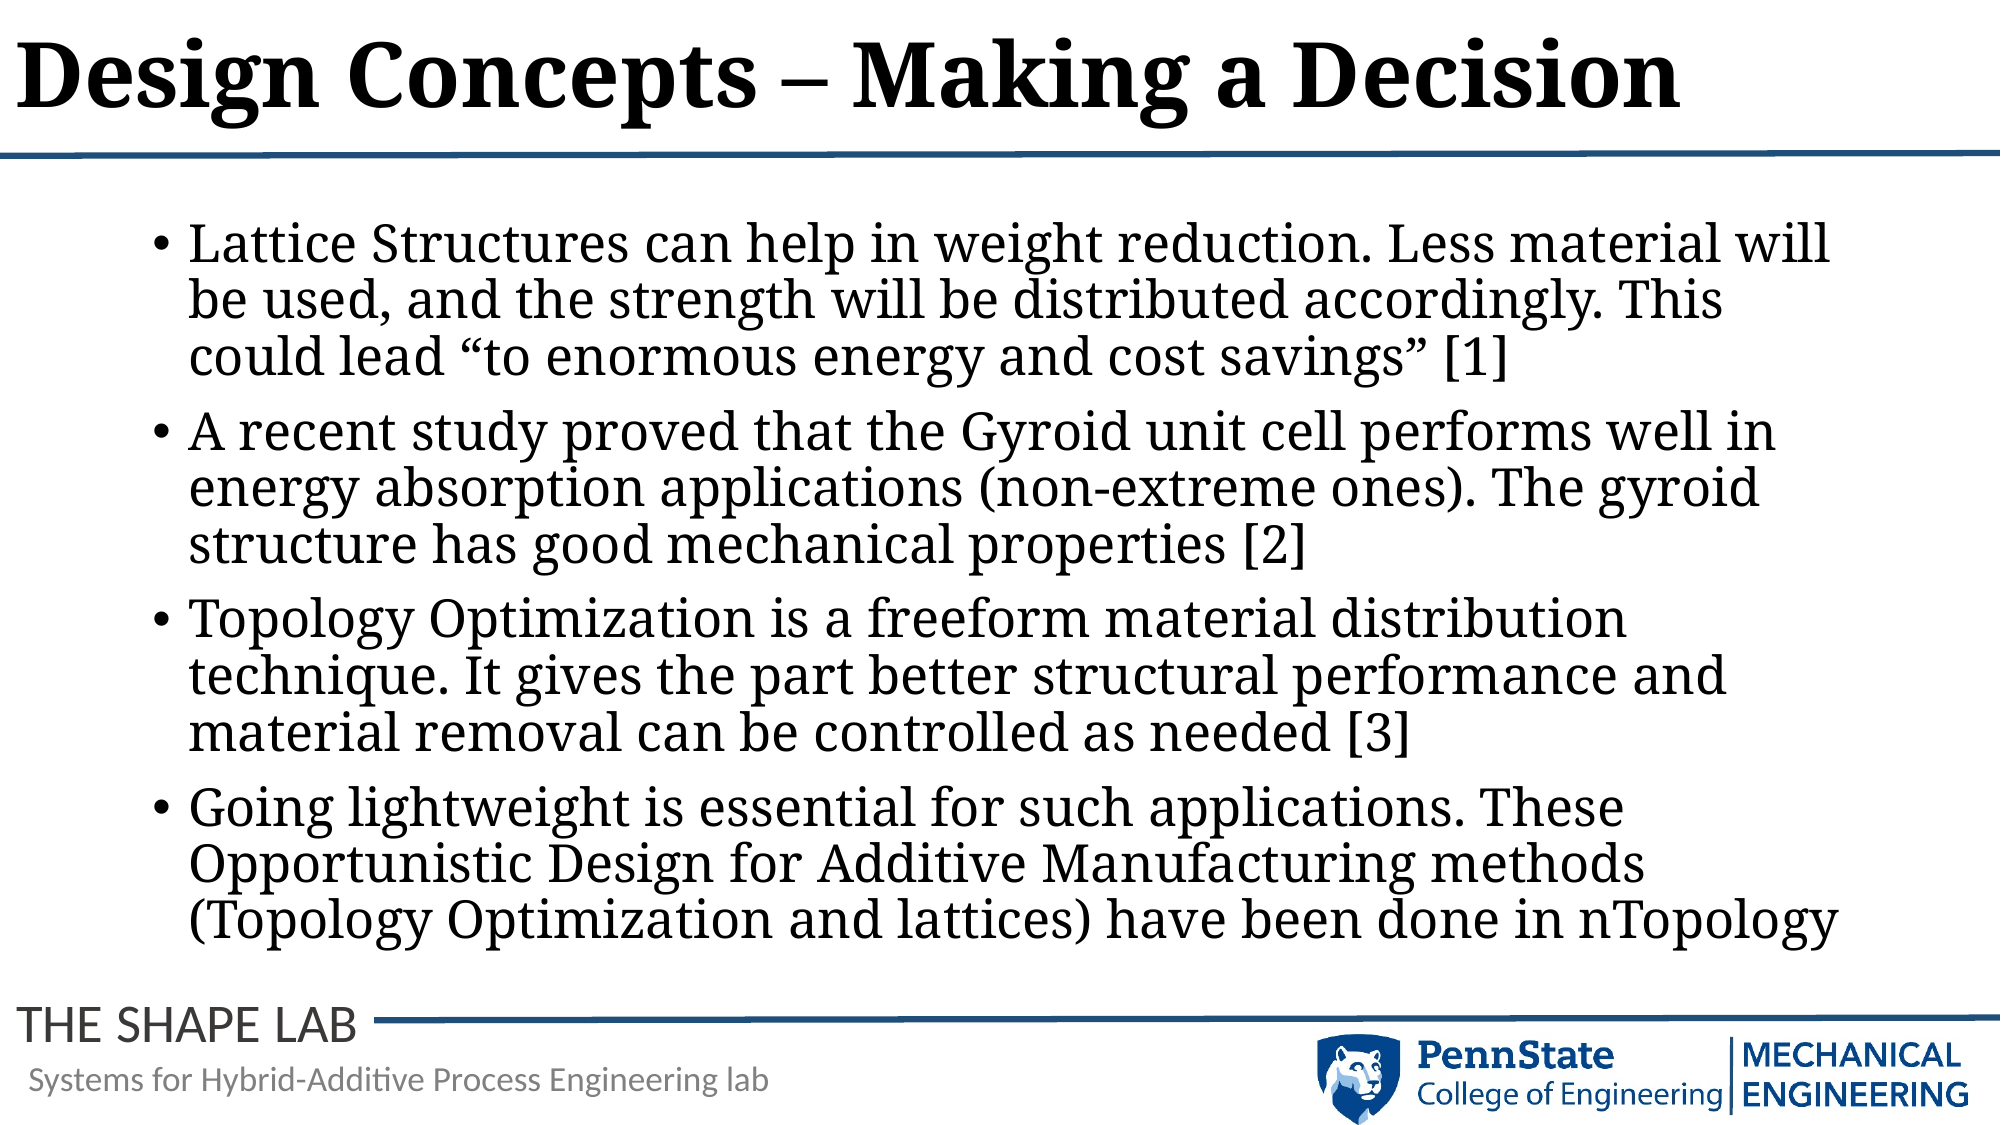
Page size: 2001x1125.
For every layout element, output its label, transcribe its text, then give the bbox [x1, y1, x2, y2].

picture [1307, 1023, 1725, 1125]
list Lattice Structures can help in weight reduction. Less material will be used, and the strength will be distributed accordingly. This could lead “to enormous energy and cost savings” [1] A recent study proved that the Gyroid unit cell performs well in energy absorption applications (non-extreme ones). The gyroid structure has good mechanical properties [2] Topology Optimization is a freeform material distribution technique. It gives the part better structural performance and material removal can be controlled as needed [3] Going lightweight is essential for such applications. These Opportunistic Design for Additive Manufacturing methods (Topology Optimization and lattices) have been done in nTopology [137, 209, 1863, 1014]
picture [1739, 1036, 1973, 1112]
title Design Concepts – Making a Decision [0, 0, 2000, 156]
